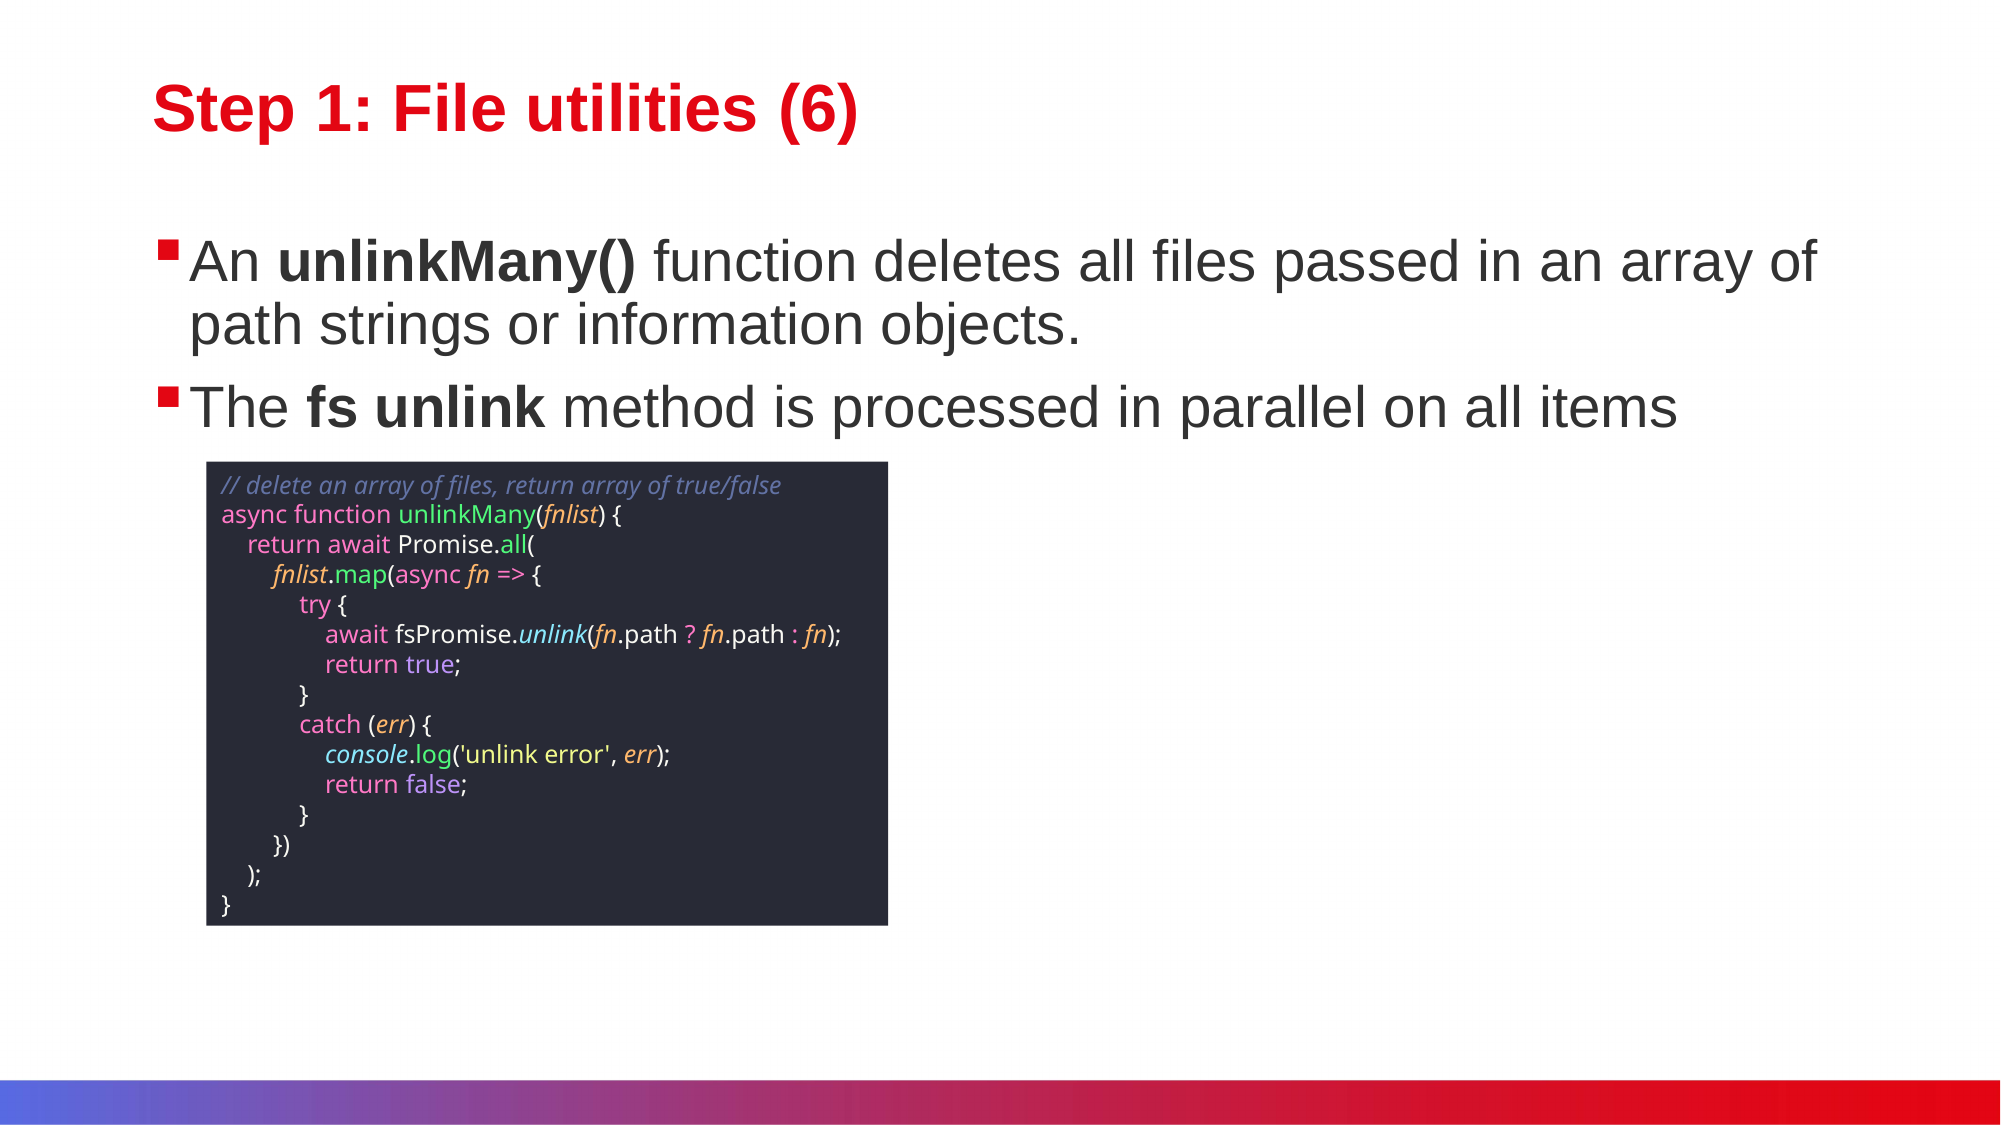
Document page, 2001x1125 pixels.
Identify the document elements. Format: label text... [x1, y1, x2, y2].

picture [0, 0, 2001, 1125]
text_box // delete an array of files, return array of true/false async function unlinkMany(fnlist) { return await Promise.all( fnlist.map(async fn => { try { await fsPromise.unlink(fn.path ? fn.path : fn); return true; } catch (err) { console.log('unlink error', err); return false; } }) ); } [206, 461, 889, 926]
list An unlinkMany() function deletes all files passed in an array of path strings or information objects. The fs unlink method is processed in parallel on all items [137, 223, 1863, 992]
title Step 1: File utilities (6) [137, 66, 1863, 155]
